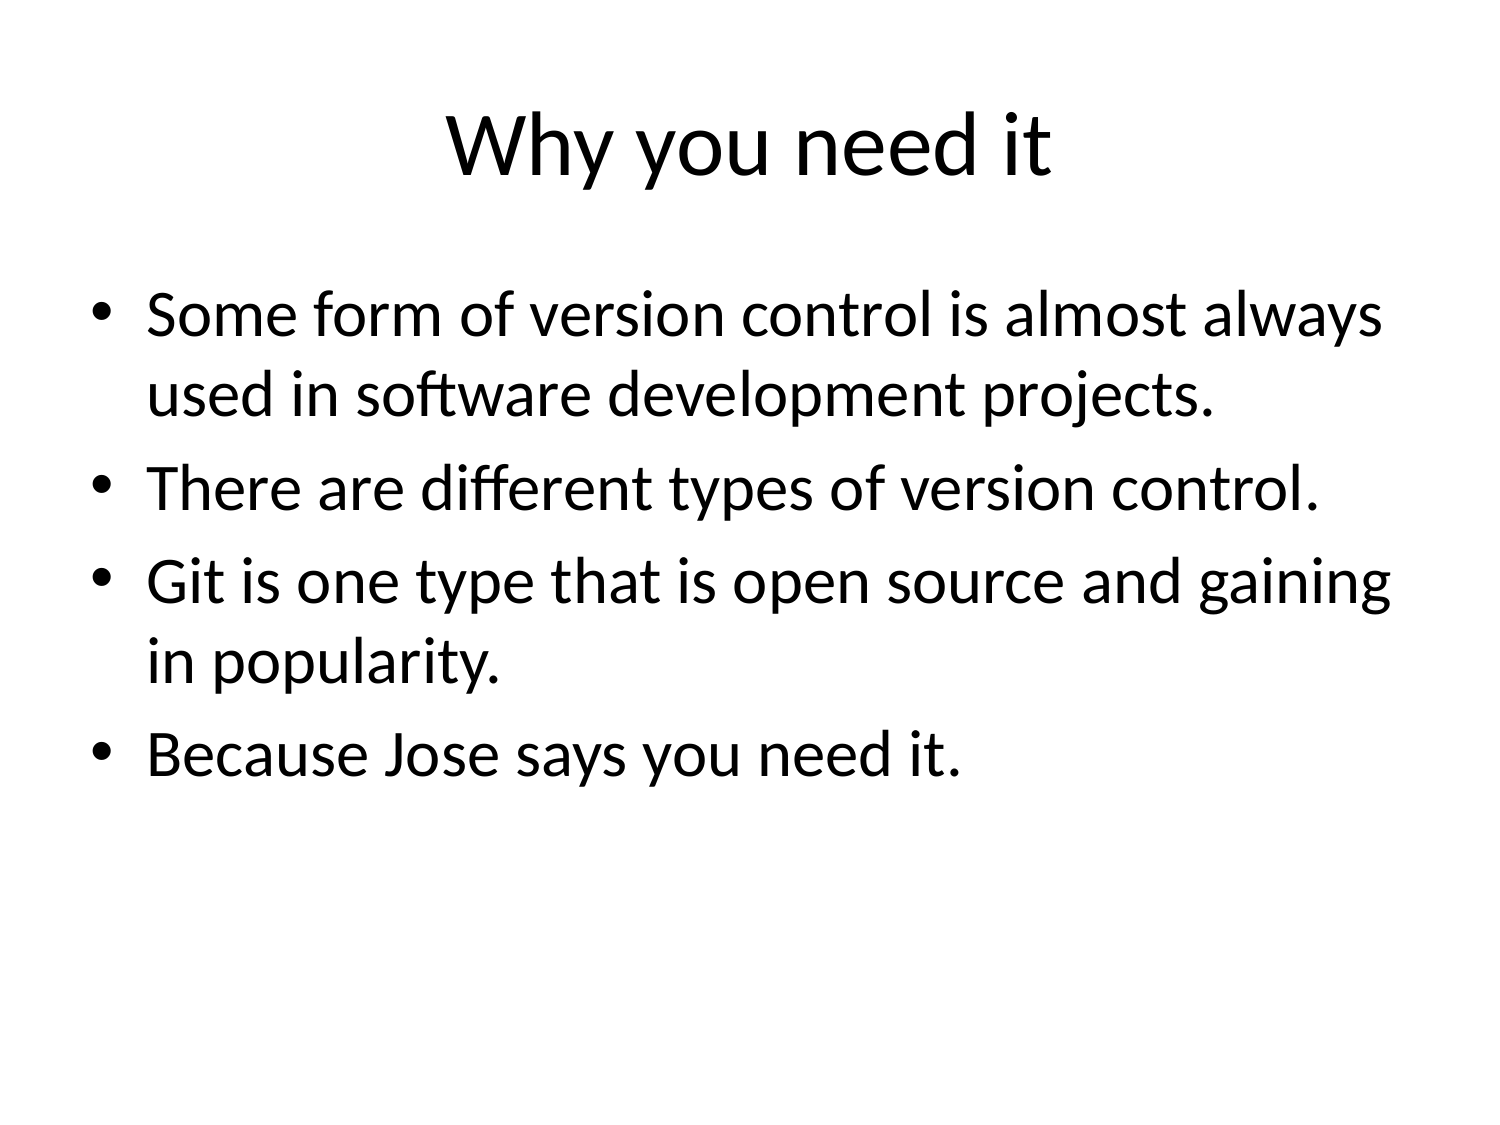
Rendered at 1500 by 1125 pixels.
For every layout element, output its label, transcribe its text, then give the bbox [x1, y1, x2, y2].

list Some form of version control is almost always used in software development projects. There are different types of version control. Git is one type that is open source and gaining in popularity. Because Jose says you need it. [75, 262, 1425, 1005]
title Why you need it [75, 45, 1425, 233]
